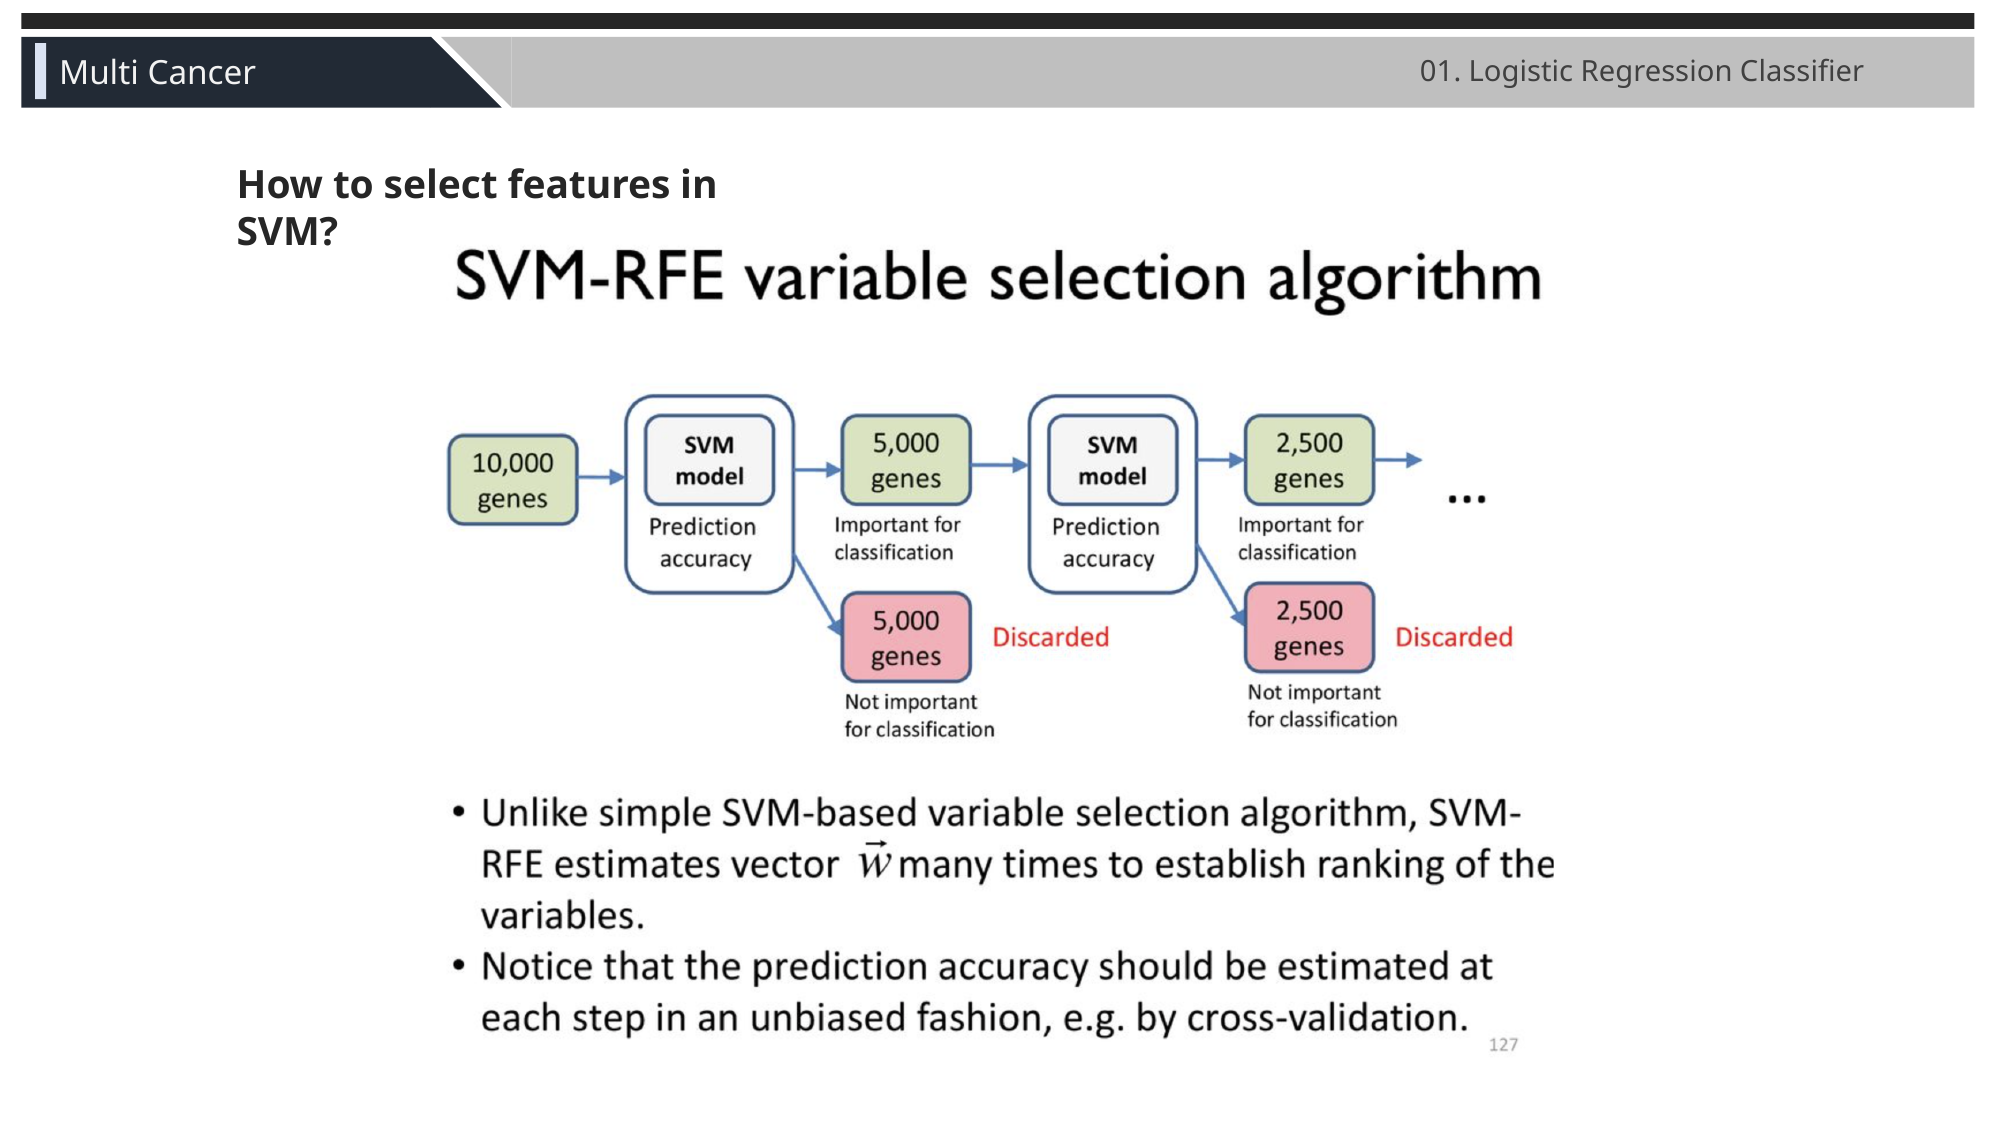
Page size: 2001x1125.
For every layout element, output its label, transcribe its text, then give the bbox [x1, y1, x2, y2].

text_box [429, 34, 505, 109]
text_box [440, 36, 1975, 108]
text_box How to select features in SVM? [221, 152, 802, 260]
text_box [20, 12, 1975, 30]
picture [440, 230, 1554, 1080]
text_box Multi Cancer [47, 43, 344, 99]
text_box [34, 42, 47, 100]
text_box [20, 36, 429, 109]
